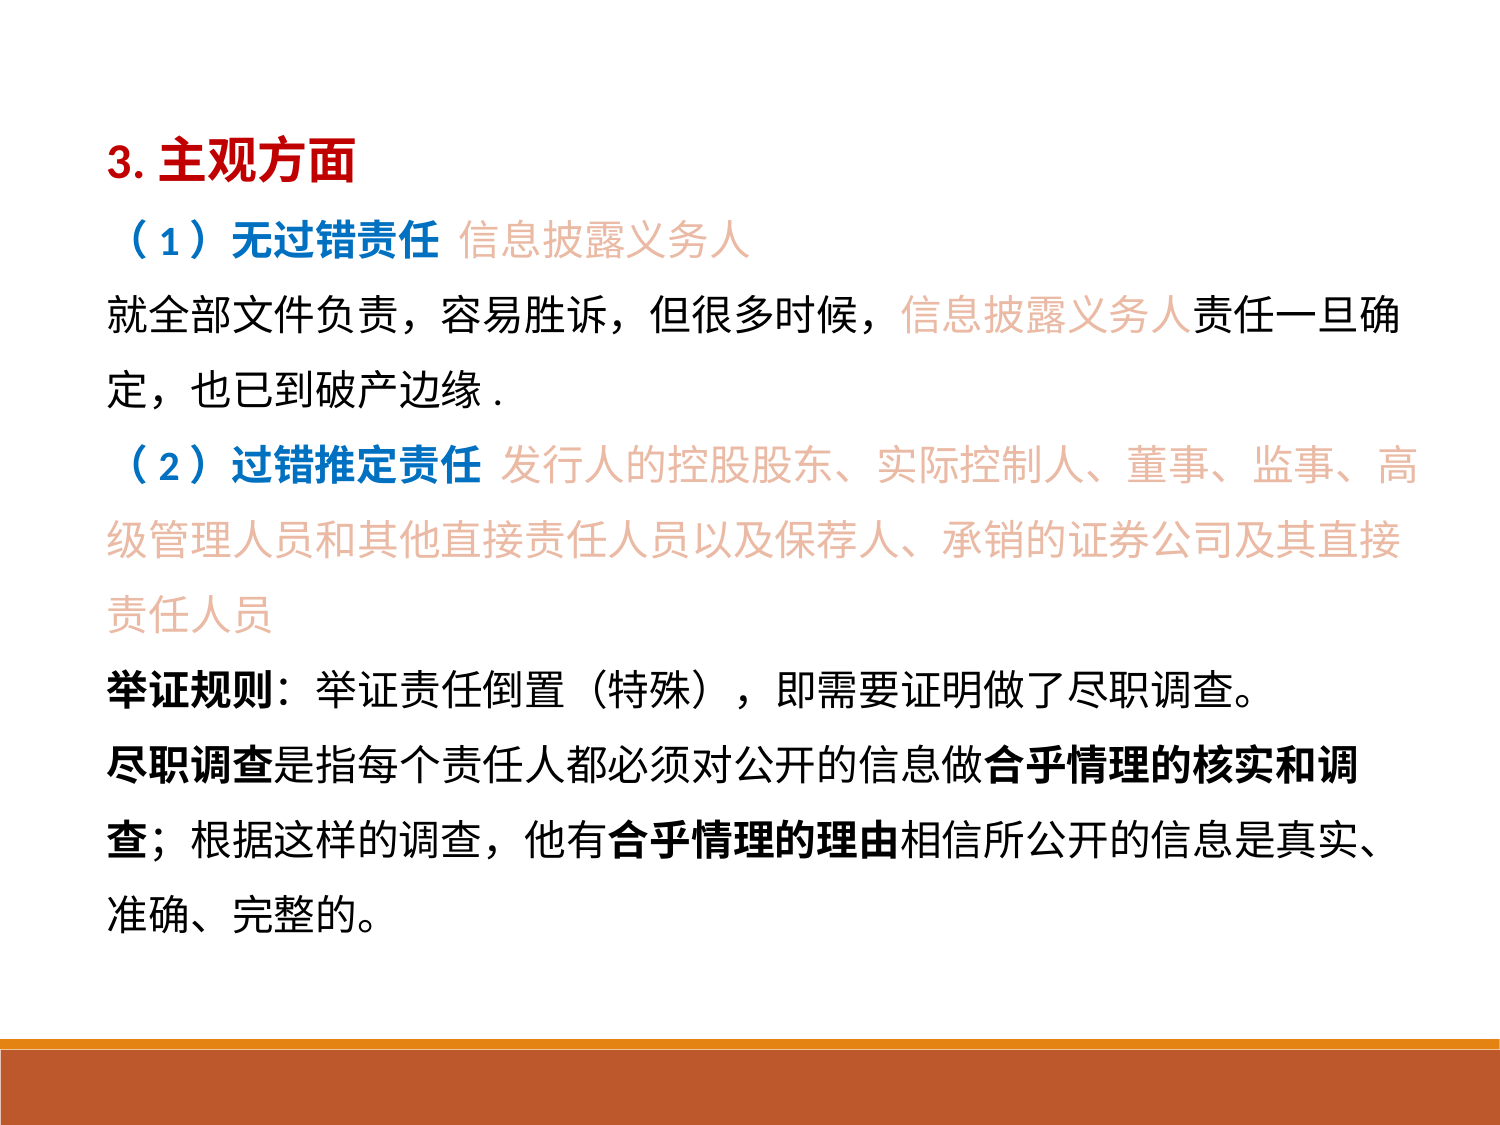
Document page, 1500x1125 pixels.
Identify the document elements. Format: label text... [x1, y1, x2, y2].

text_box 3.主观方面 （1）无过错责任 信息披露义务人 就全部文件负责，容易胜诉，但很多时候，信息披露义务人责任一旦确定，也已到破产边缘. （2）过错推定责任 发行人的控股股东、实际控制人、董事、监事、高级管理人员和其他直接责任人员以及保荐人、承销的证券公司及其直接责任人员 举证规则：举证责任倒置（特殊），即需要证明做了尽职调查。 尽职调查是指每个责任人都必须对公开的信息做合乎情理的核实和调查；根据这样的调查，他有合乎情理的理由相信所公开的信息是真实、准确、完整的。 [92, 91, 1457, 947]
